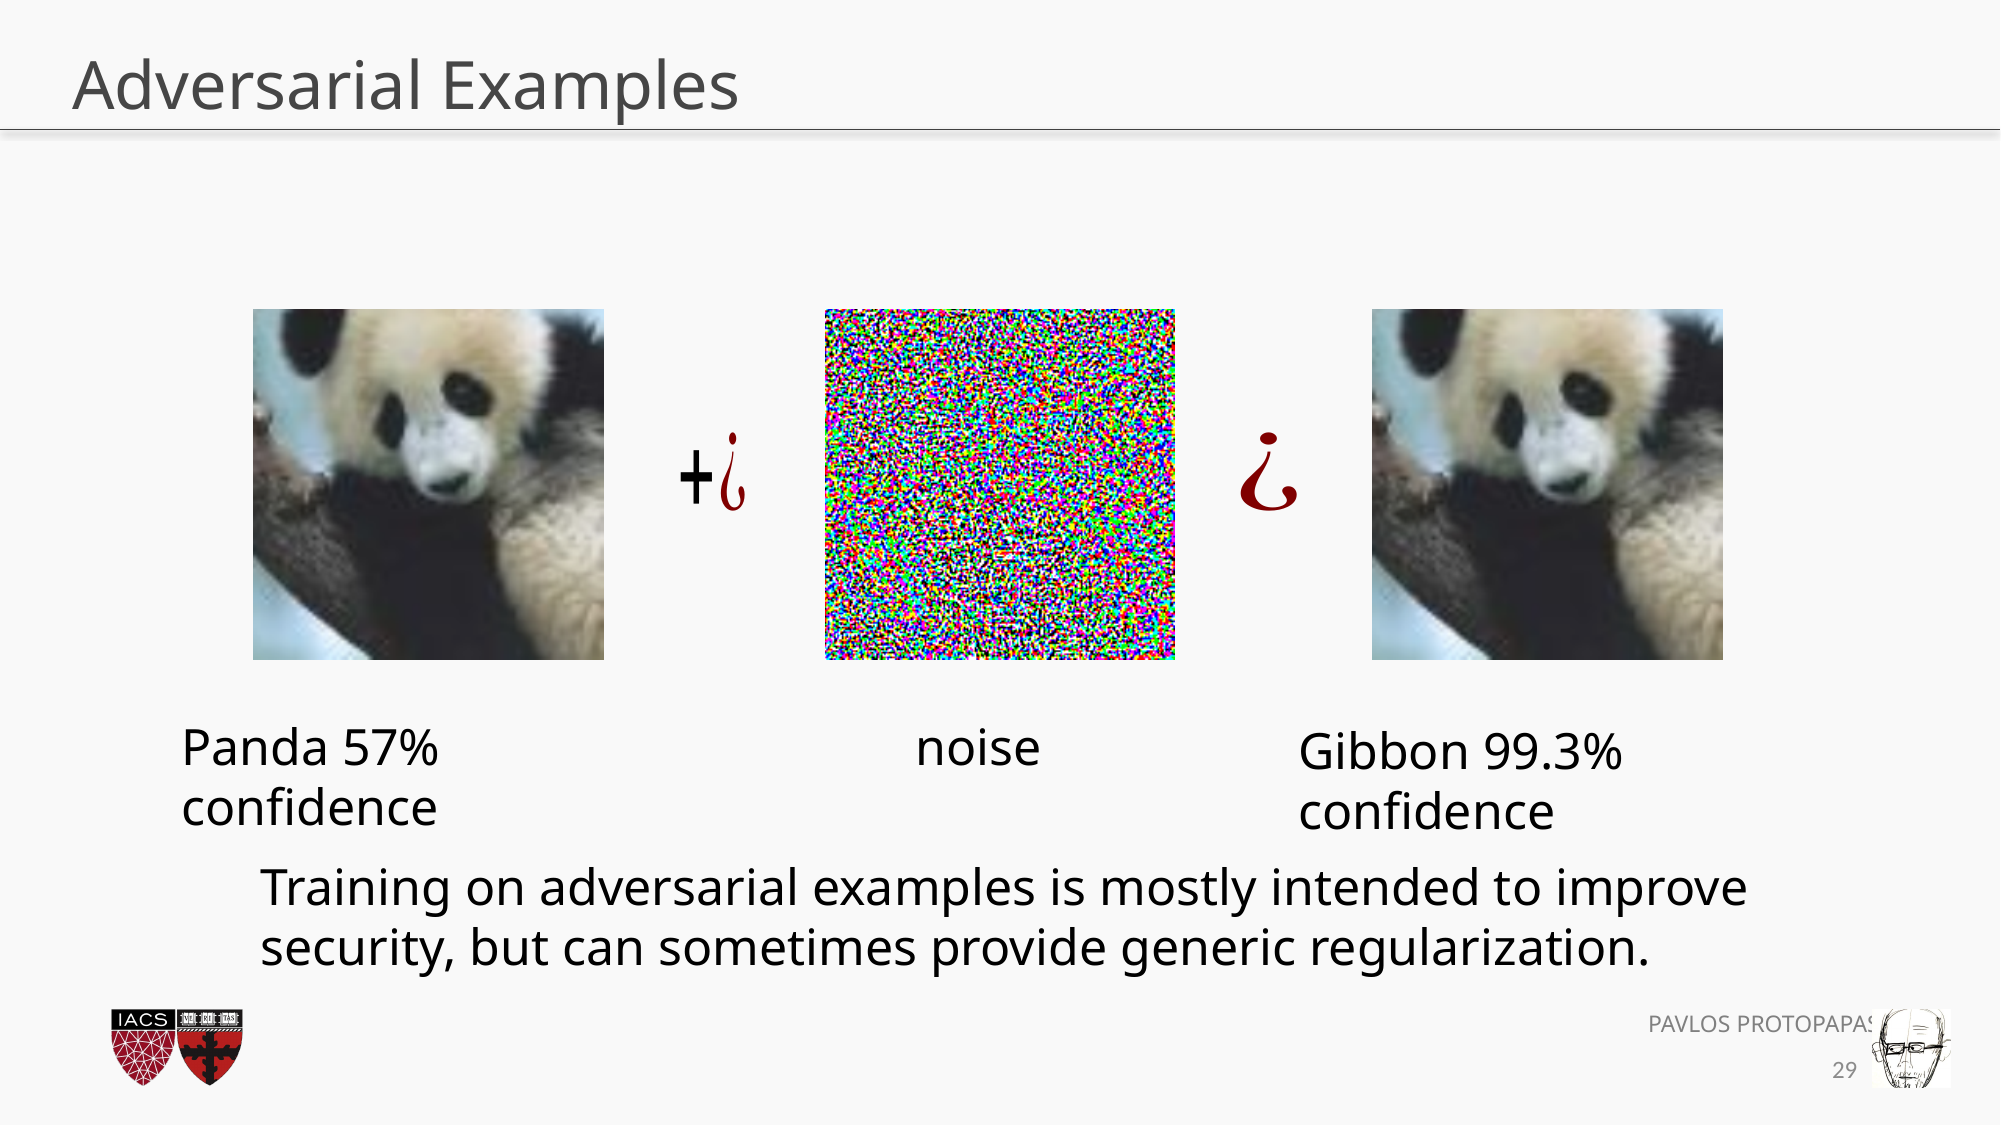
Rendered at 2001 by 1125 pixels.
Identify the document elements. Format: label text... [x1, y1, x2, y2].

text_box Panda 57% confidence [166, 707, 716, 843]
picture [1872, 1009, 1951, 1088]
title Adversarial Examples [57, 35, 1943, 162]
slide_number 29 [1405, 1038, 1873, 1099]
text_box noise [900, 707, 1450, 783]
picture [109, 1009, 243, 1086]
picture [253, 309, 604, 661]
text_box Training on adversarial examples is mostly intended to improve security, but can sometimes provide generic regularization. [245, 848, 1906, 983]
text_box Gibbon 99.3% confidence [1283, 712, 1906, 847]
picture [824, 309, 1176, 661]
picture [1371, 309, 1723, 661]
